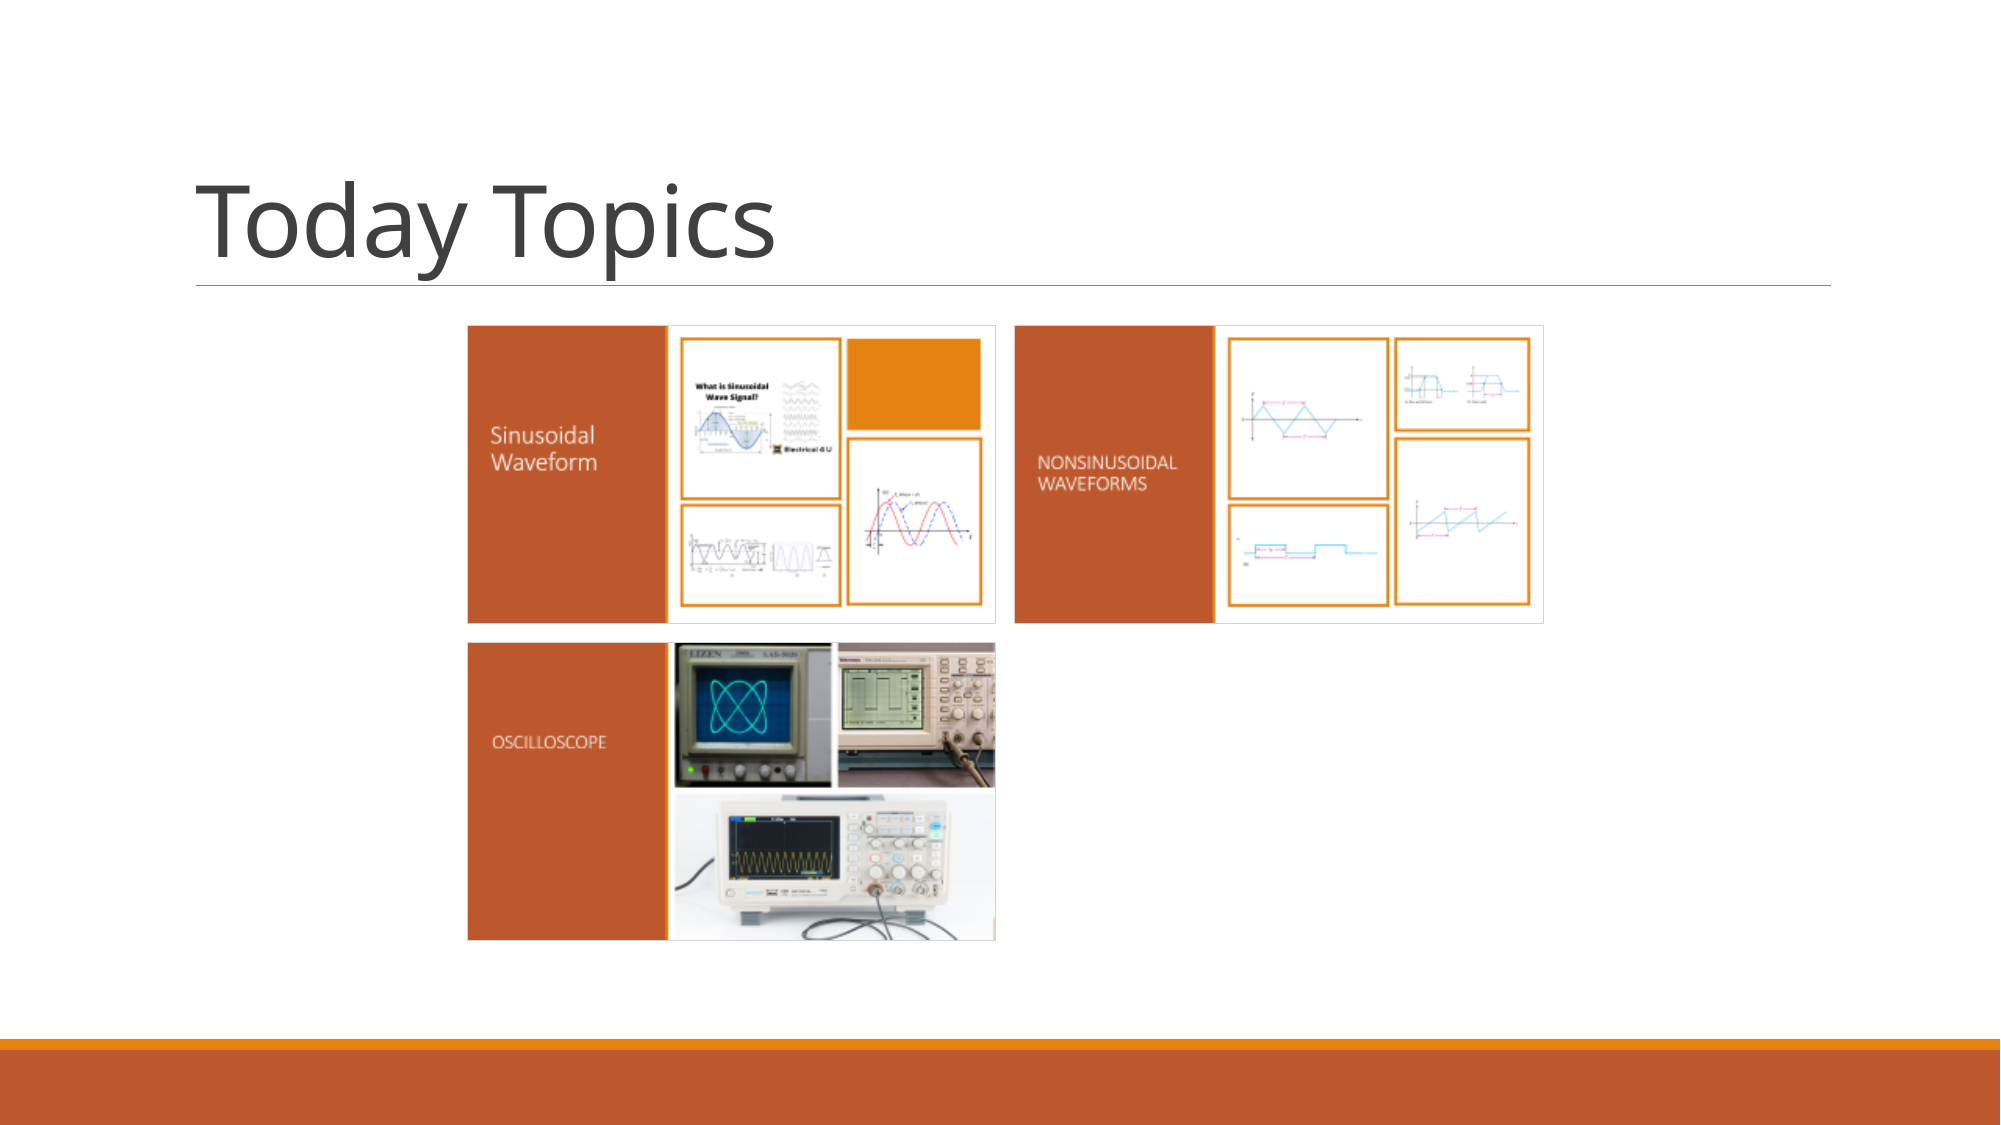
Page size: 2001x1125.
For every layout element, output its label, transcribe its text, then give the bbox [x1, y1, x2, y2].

picture [1015, 326, 1543, 623]
picture [468, 643, 995, 940]
title Today Topics [180, 47, 1830, 285]
picture [468, 326, 995, 623]
